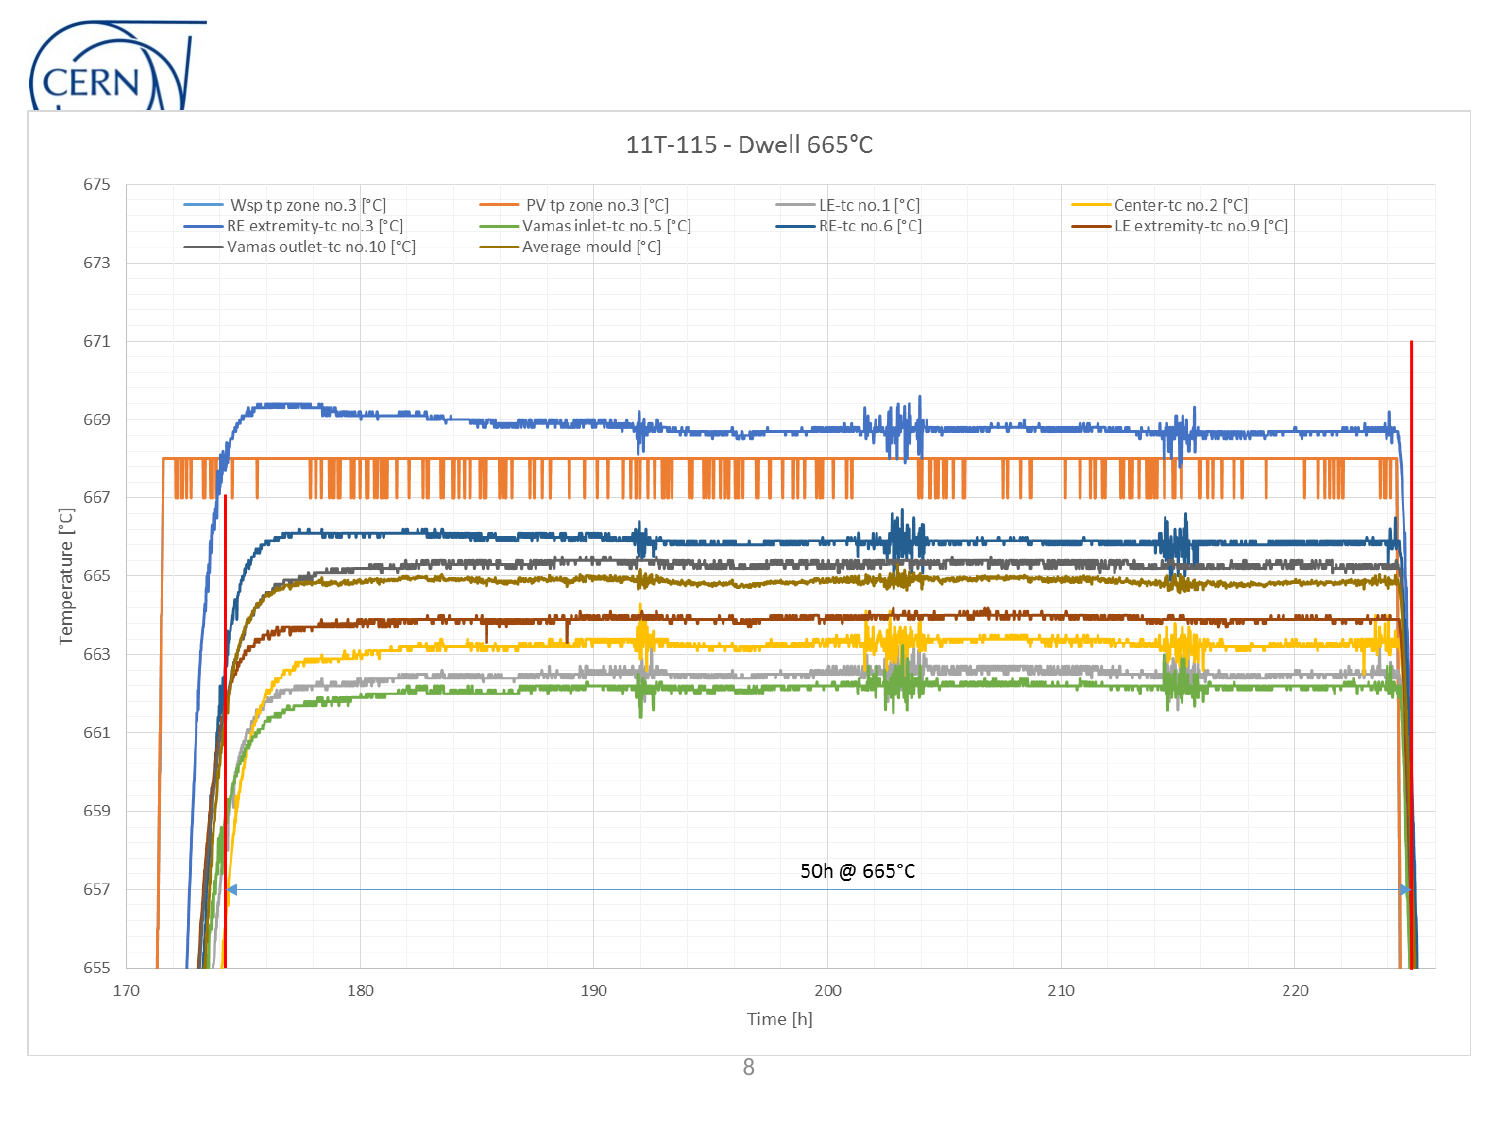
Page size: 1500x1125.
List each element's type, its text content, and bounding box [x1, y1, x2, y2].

picture [26, 19, 1471, 1056]
slide_number 8 [573, 1063, 924, 1096]
